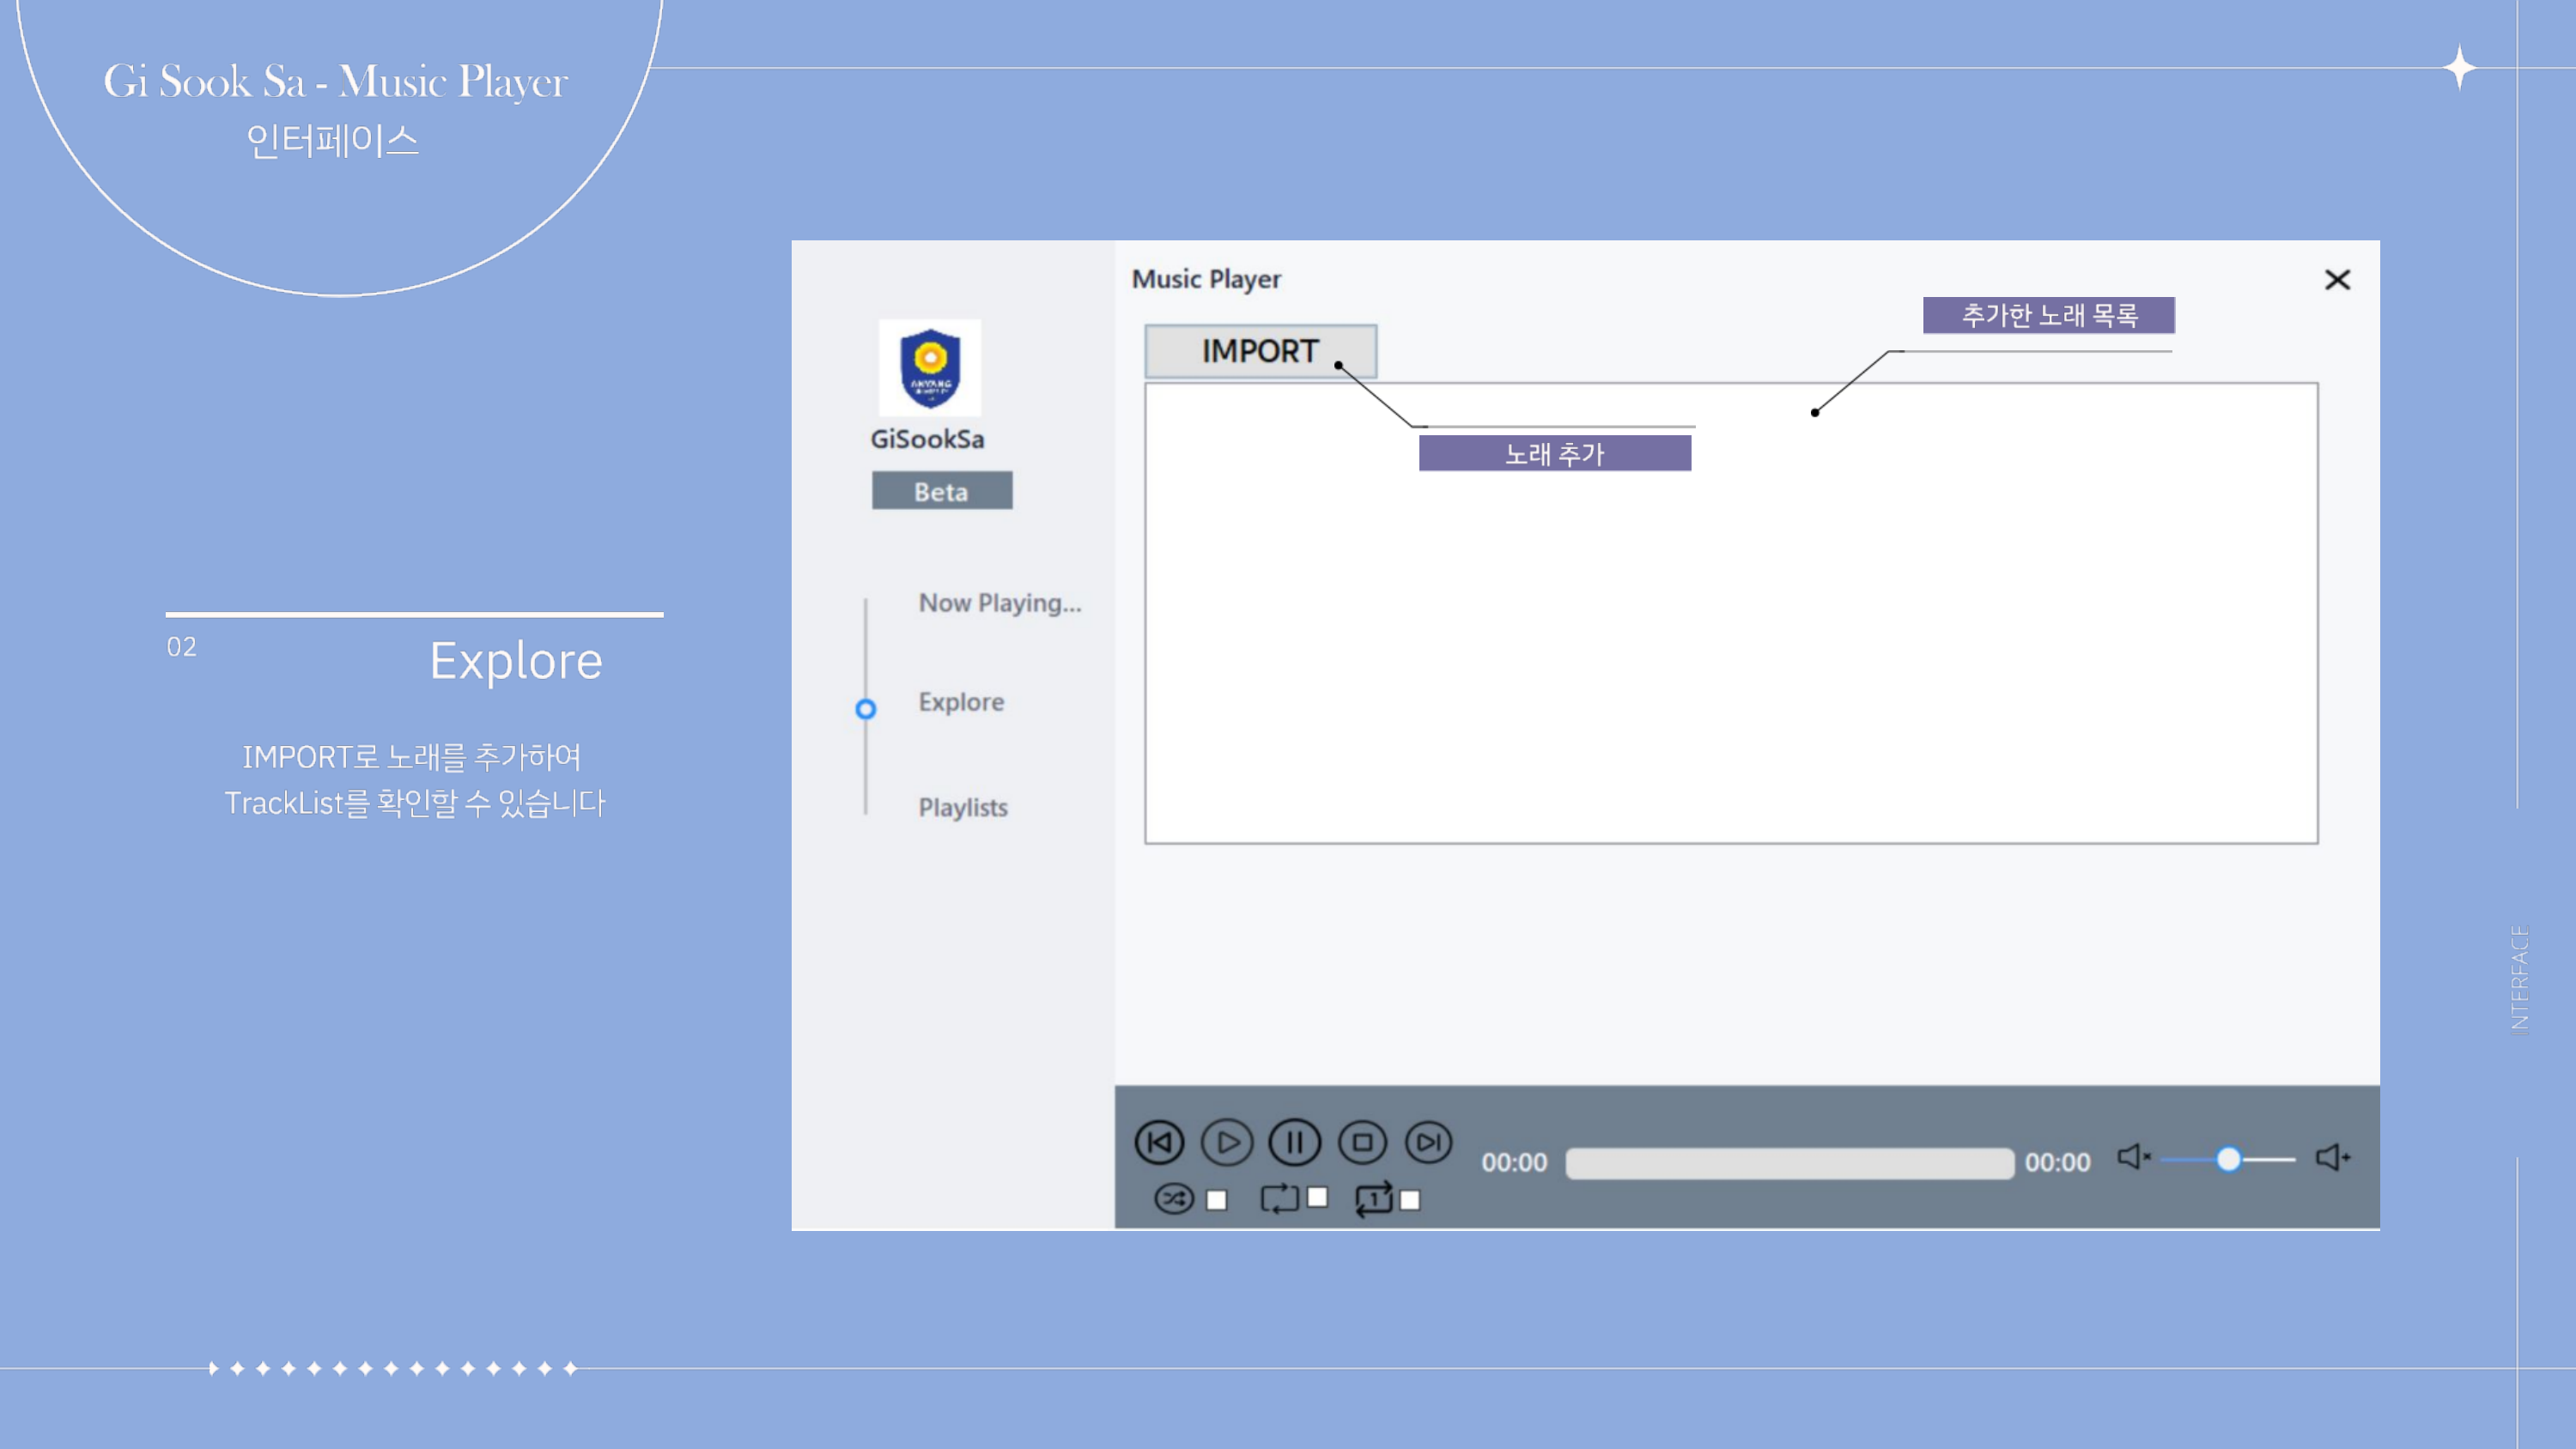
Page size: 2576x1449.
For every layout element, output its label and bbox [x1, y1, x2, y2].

text_box [2441, 41, 2479, 93]
text_box [648, 65, 2437, 71]
picture [2515, 71, 2519, 401]
text_box [1622, 434, 1692, 472]
text_box [1334, 266, 1696, 428]
text_box [2112, 401, 2576, 408]
picture [2515, 1374, 2519, 1449]
text_box [210, 1361, 590, 1378]
text_box [1811, 297, 2177, 512]
text_box [593, 1366, 2576, 1373]
picture [1431, 429, 1619, 488]
picture [2515, 1, 2519, 65]
picture [2515, 408, 2519, 808]
text_box [2304, 1367, 2576, 1374]
text_box [1419, 434, 1427, 472]
text_box [15, 0, 666, 299]
picture [2515, 1158, 2519, 1366]
picture [161, 726, 622, 842]
text_box [166, 602, 664, 627]
picture [95, 43, 590, 179]
text_box [791, 240, 2380, 1232]
text_box [2482, 65, 2576, 71]
picture [2406, 914, 2576, 1146]
picture [161, 624, 210, 679]
text_box [0, 1366, 211, 1373]
picture [361, 627, 626, 713]
